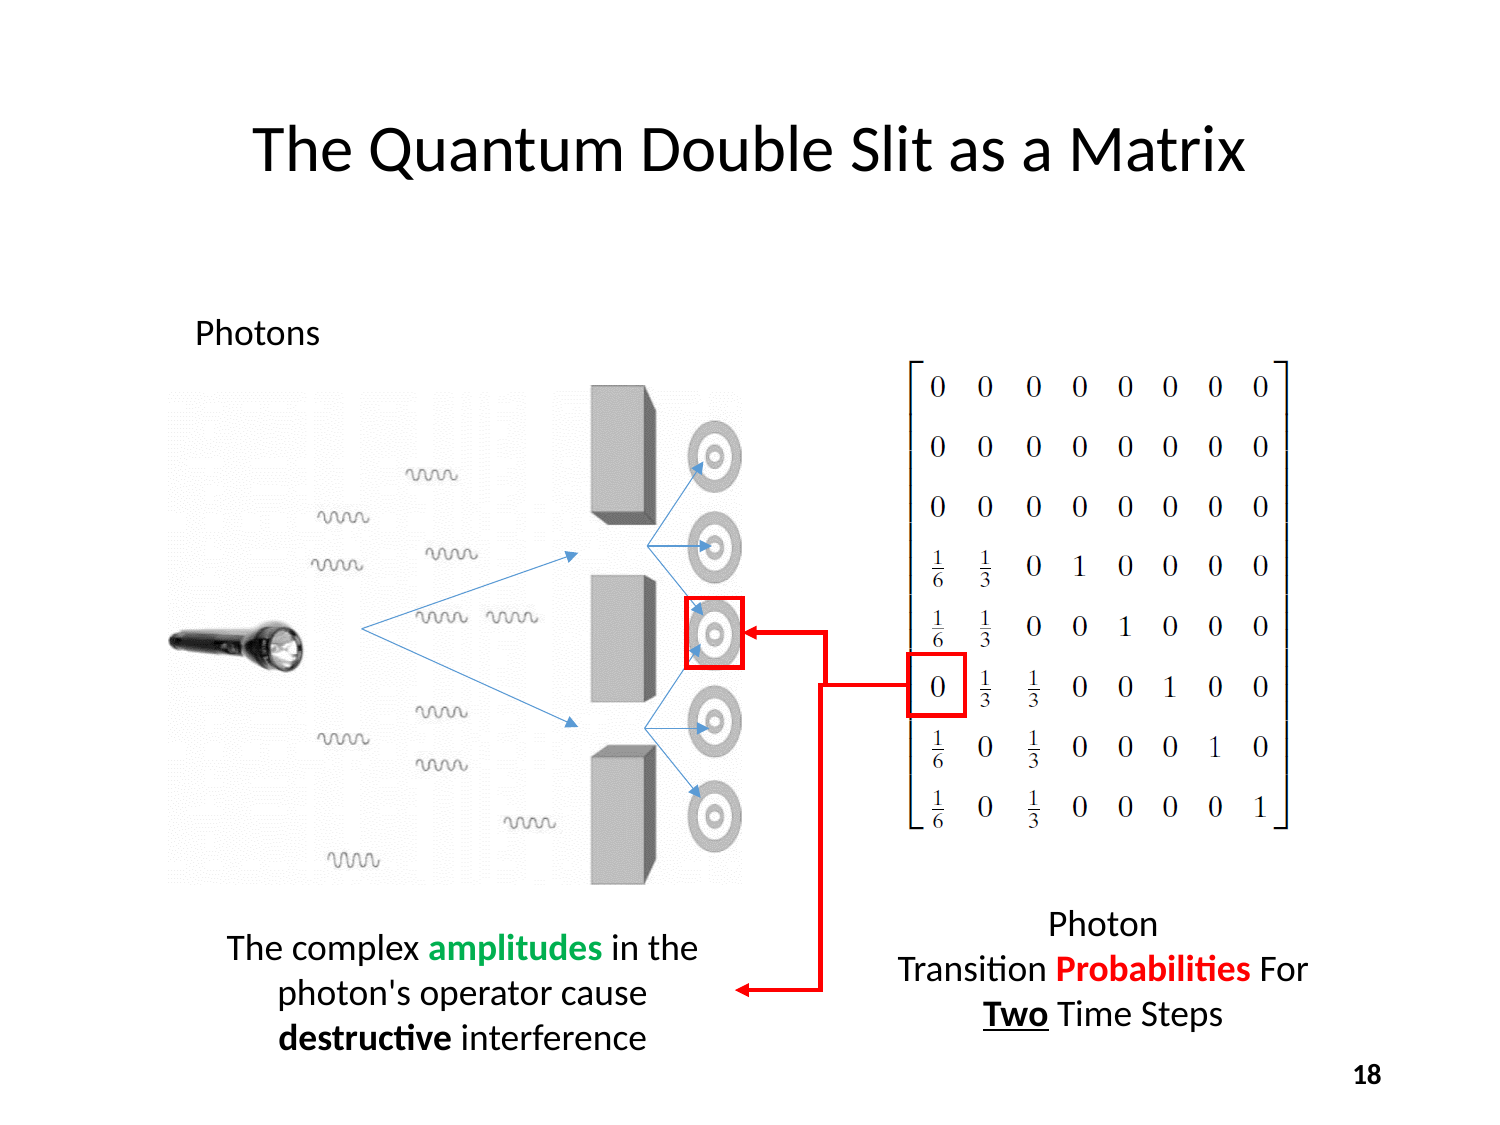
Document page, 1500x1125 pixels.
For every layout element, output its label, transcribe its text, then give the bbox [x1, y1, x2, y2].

text_box Photon Transition Probabilities For Two Time Steps [880, 891, 1326, 1041]
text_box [734, 684, 909, 991]
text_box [647, 461, 704, 545]
slide_number 18 [1059, 1042, 1397, 1103]
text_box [647, 547, 704, 616]
text_box Photons [131, 300, 385, 361]
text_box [742, 632, 909, 684]
picture [893, 337, 1296, 848]
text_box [361, 628, 579, 727]
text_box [644, 729, 701, 798]
title The Quantum Double Slit as a Matrix [103, 59, 1397, 241]
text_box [361, 552, 579, 628]
picture [150, 357, 776, 894]
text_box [644, 643, 701, 728]
text_box The complex amplitudes in the photon's operator cause destructive interference [190, 915, 735, 1065]
